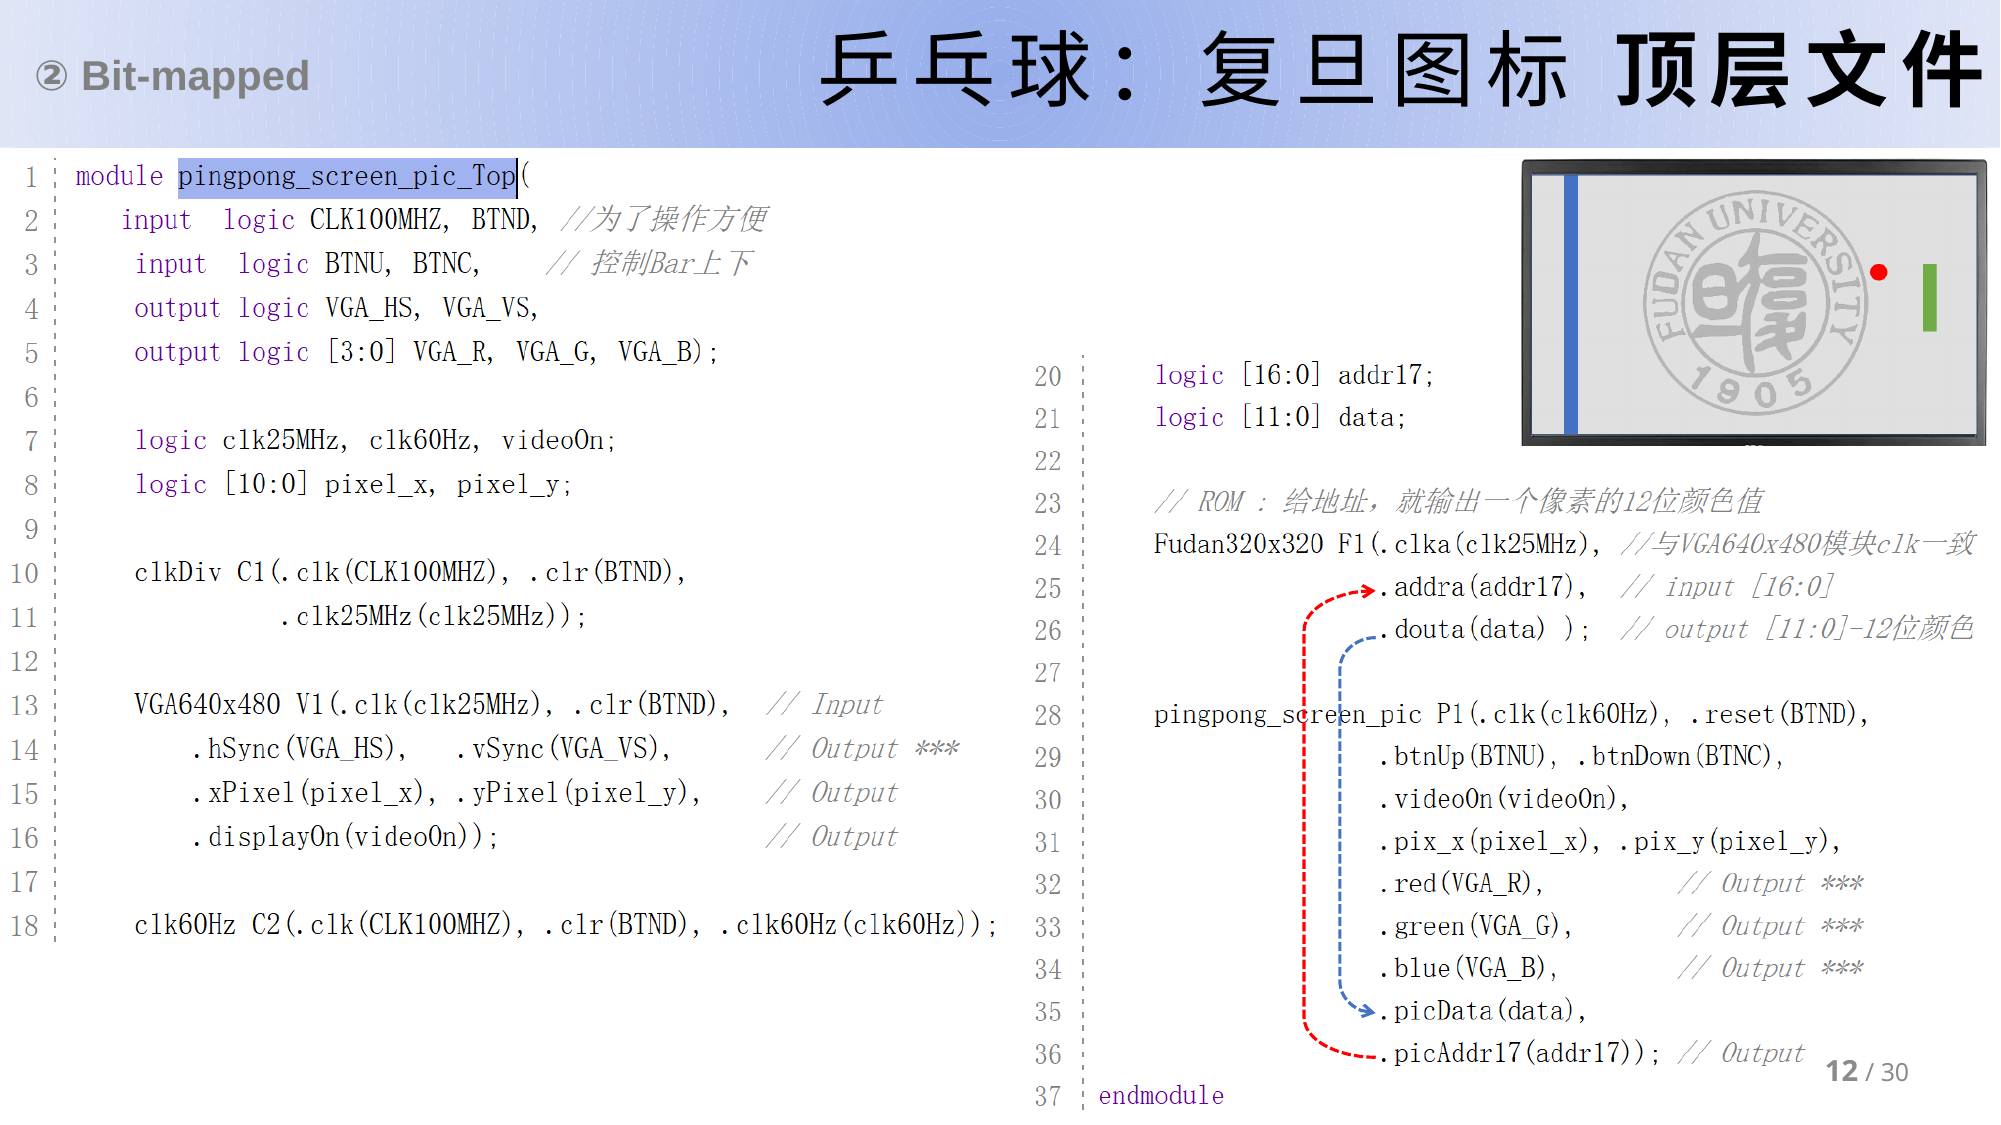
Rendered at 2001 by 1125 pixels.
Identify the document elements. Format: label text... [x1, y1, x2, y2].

picture [1022, 158, 1989, 1117]
picture [0, 158, 1006, 946]
text_box ② Bit-mapped [19, 40, 526, 106]
title 乒乓球：复旦图标 顶层文件 [0, 0, 2000, 148]
